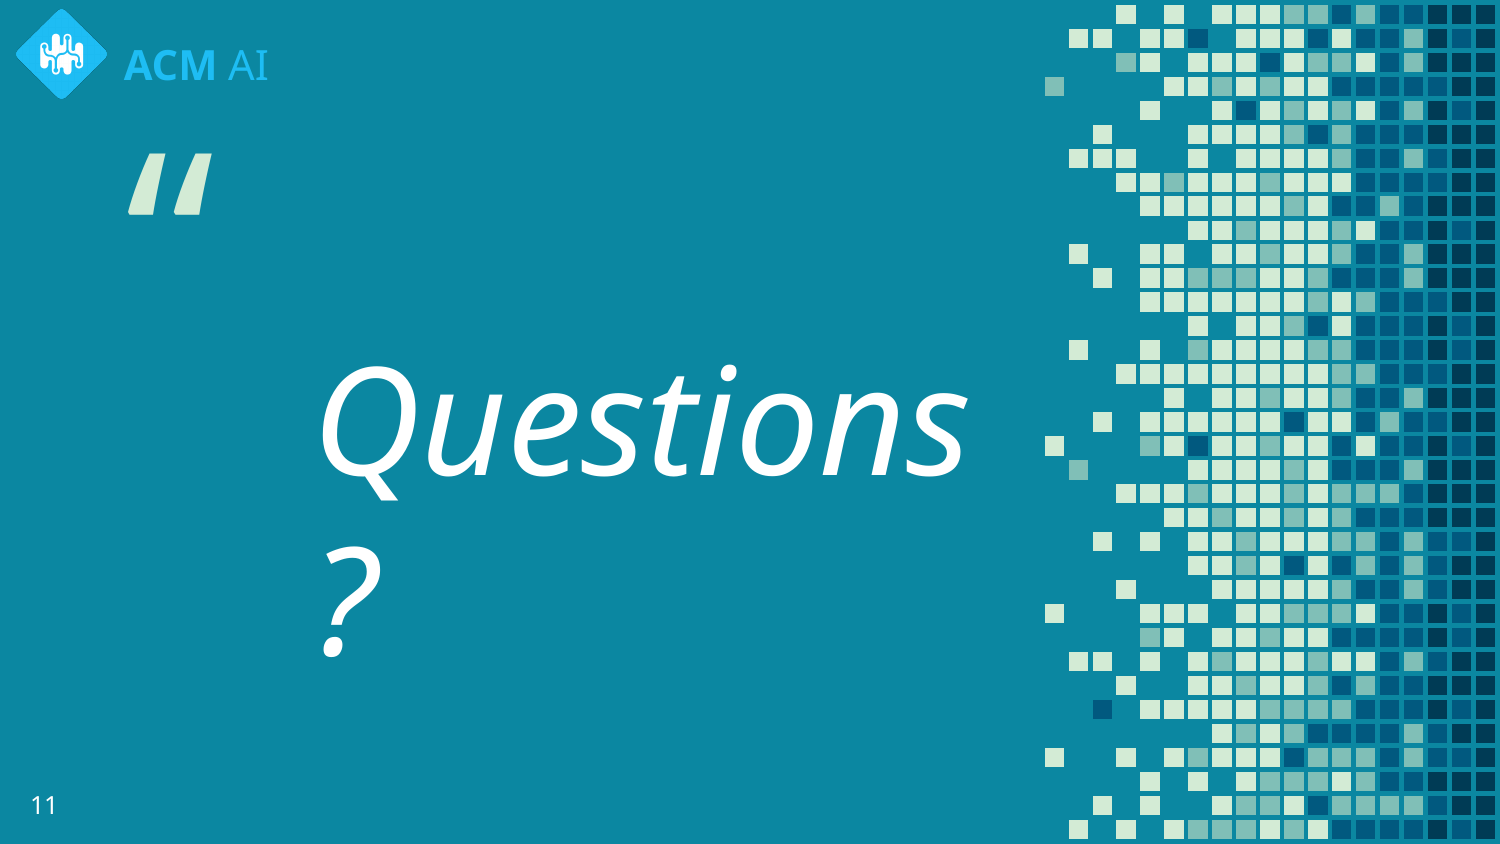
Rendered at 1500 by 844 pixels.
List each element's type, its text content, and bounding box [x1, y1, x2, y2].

text_box ACM AI [111, 23, 291, 84]
list Questions? [297, 310, 1000, 533]
slide_number ‹#› [15, 774, 105, 839]
picture [16, 8, 107, 100]
